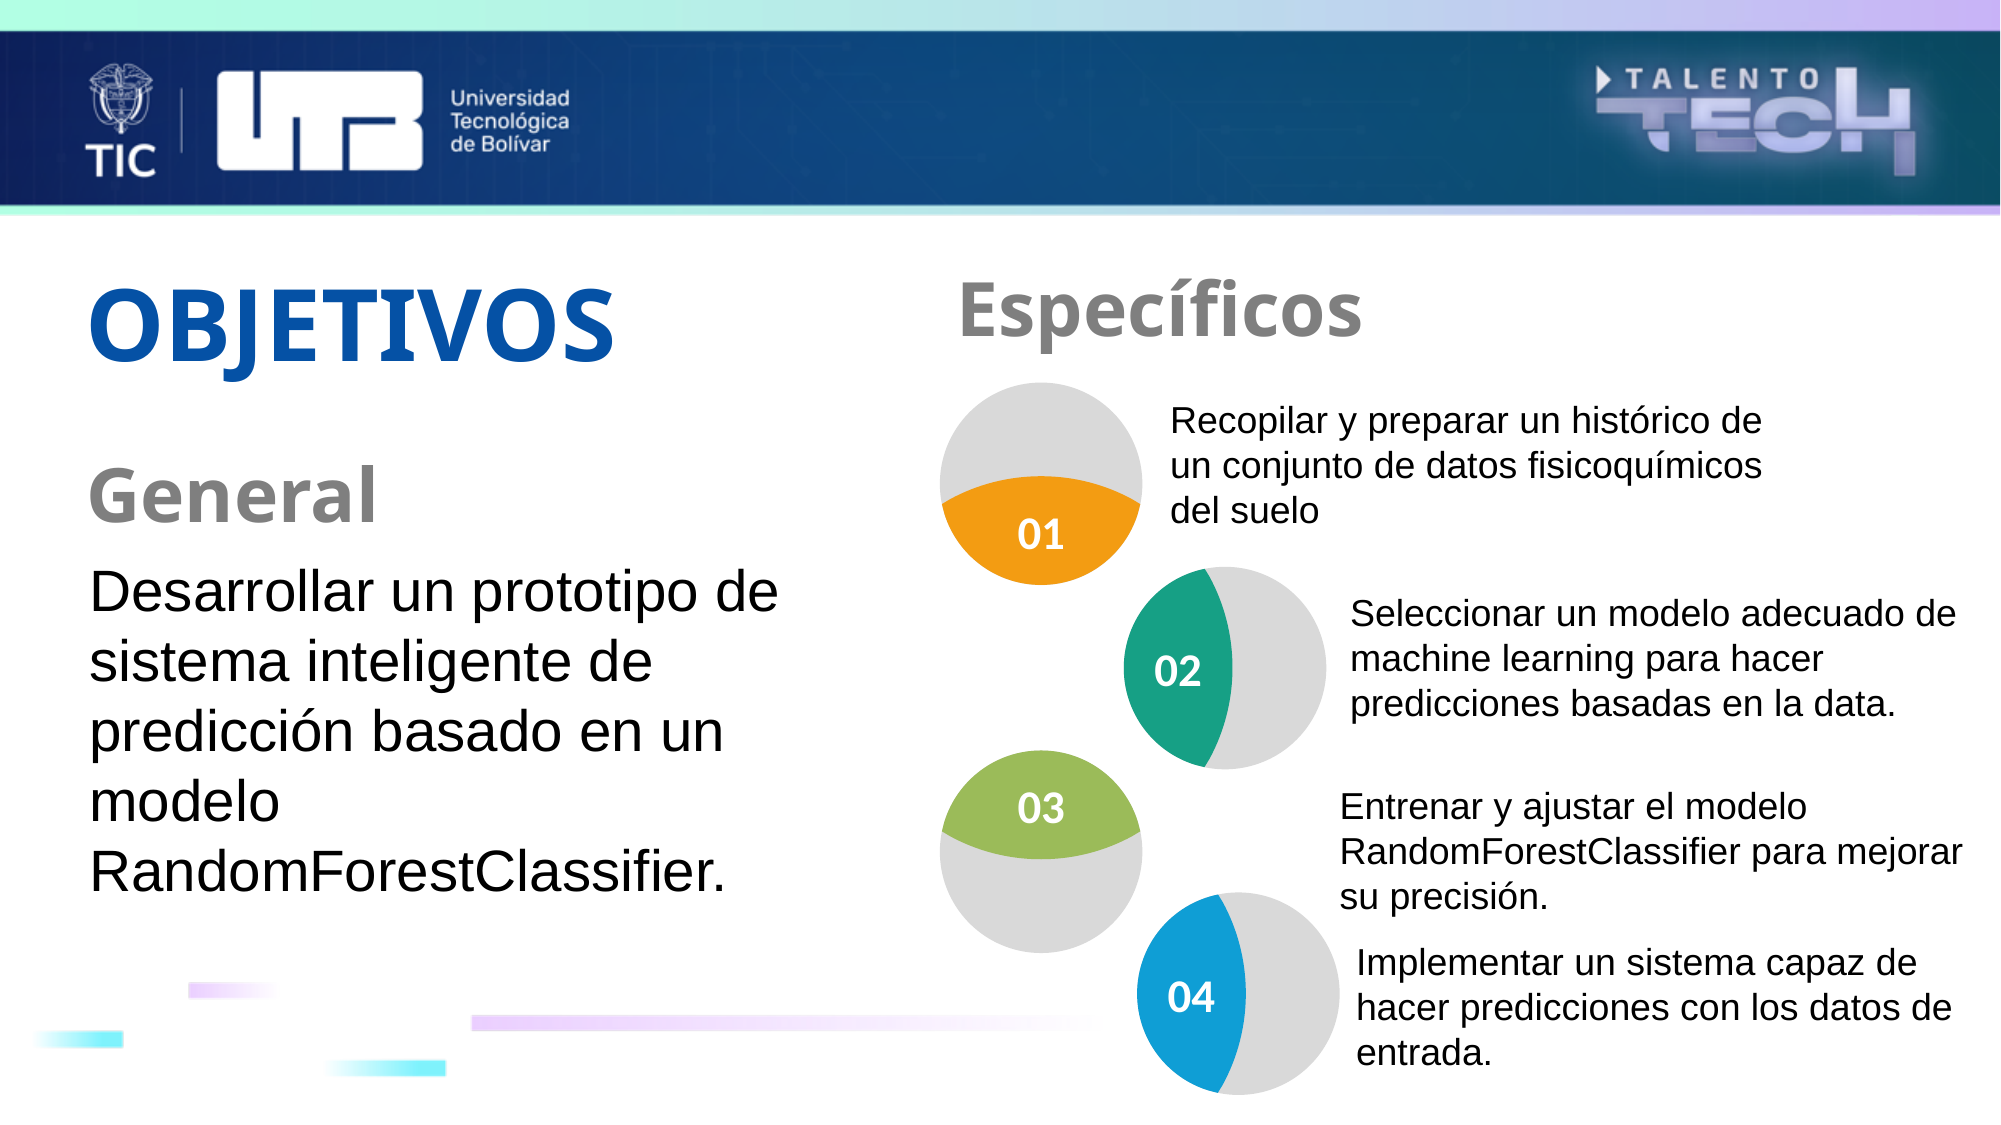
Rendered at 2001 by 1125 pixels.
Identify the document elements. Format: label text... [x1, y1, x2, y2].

text_box [939, 382, 1143, 504]
text_box Específicos [941, 253, 1460, 359]
text_box 03 [941, 750, 1141, 860]
picture [0, 0, 2001, 1125]
text_box OBJETIVOS [15, 253, 687, 389]
text_box 04 [1137, 894, 1246, 1093]
text_box Implementar un sistema capaz de hacer predicciones con los datos de entrada. [1356, 930, 2000, 1081]
text_box 02 [1123, 568, 1233, 768]
text_box Seleccionar un modelo adecuado de machine learning para hacer predicciones basadas en la data. [1350, 581, 2000, 732]
text_box Entrenar y ajustar el modelo RandomForestClassifier para mejorar su precisión. [1339, 774, 1992, 925]
text_box [1218, 892, 1340, 1095]
text_box Recopilar y preparar un histórico de un conjunto de datos fisicoquímicos del suelo [1170, 388, 1822, 539]
text_box Desarrollar un prototipo de sistema inteligente de predicción basado en un modelo RandomForestClassifier. [74, 546, 940, 911]
text_box [939, 832, 1143, 954]
text_box [1205, 566, 1327, 770]
text_box 01 [941, 476, 1141, 585]
text_box General [71, 439, 433, 545]
